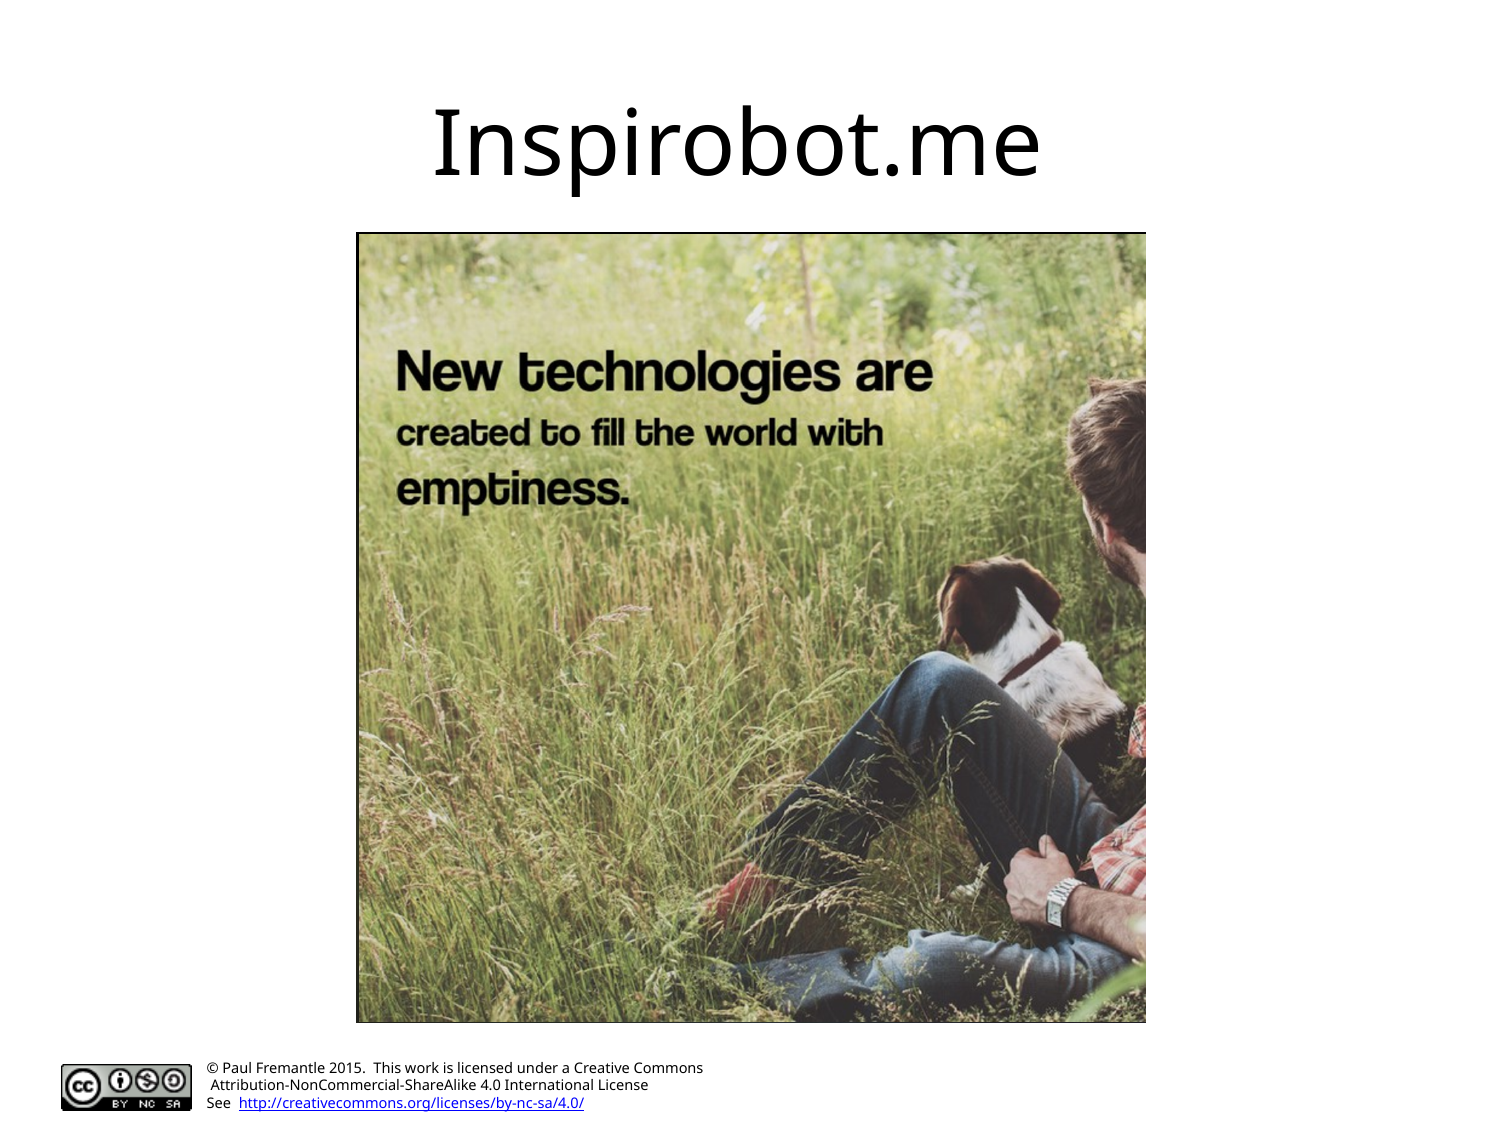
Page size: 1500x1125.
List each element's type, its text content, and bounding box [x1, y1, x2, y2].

picture [355, 232, 1146, 1023]
picture [61, 1064, 192, 1111]
title Inspirobot.me [75, 45, 1425, 233]
